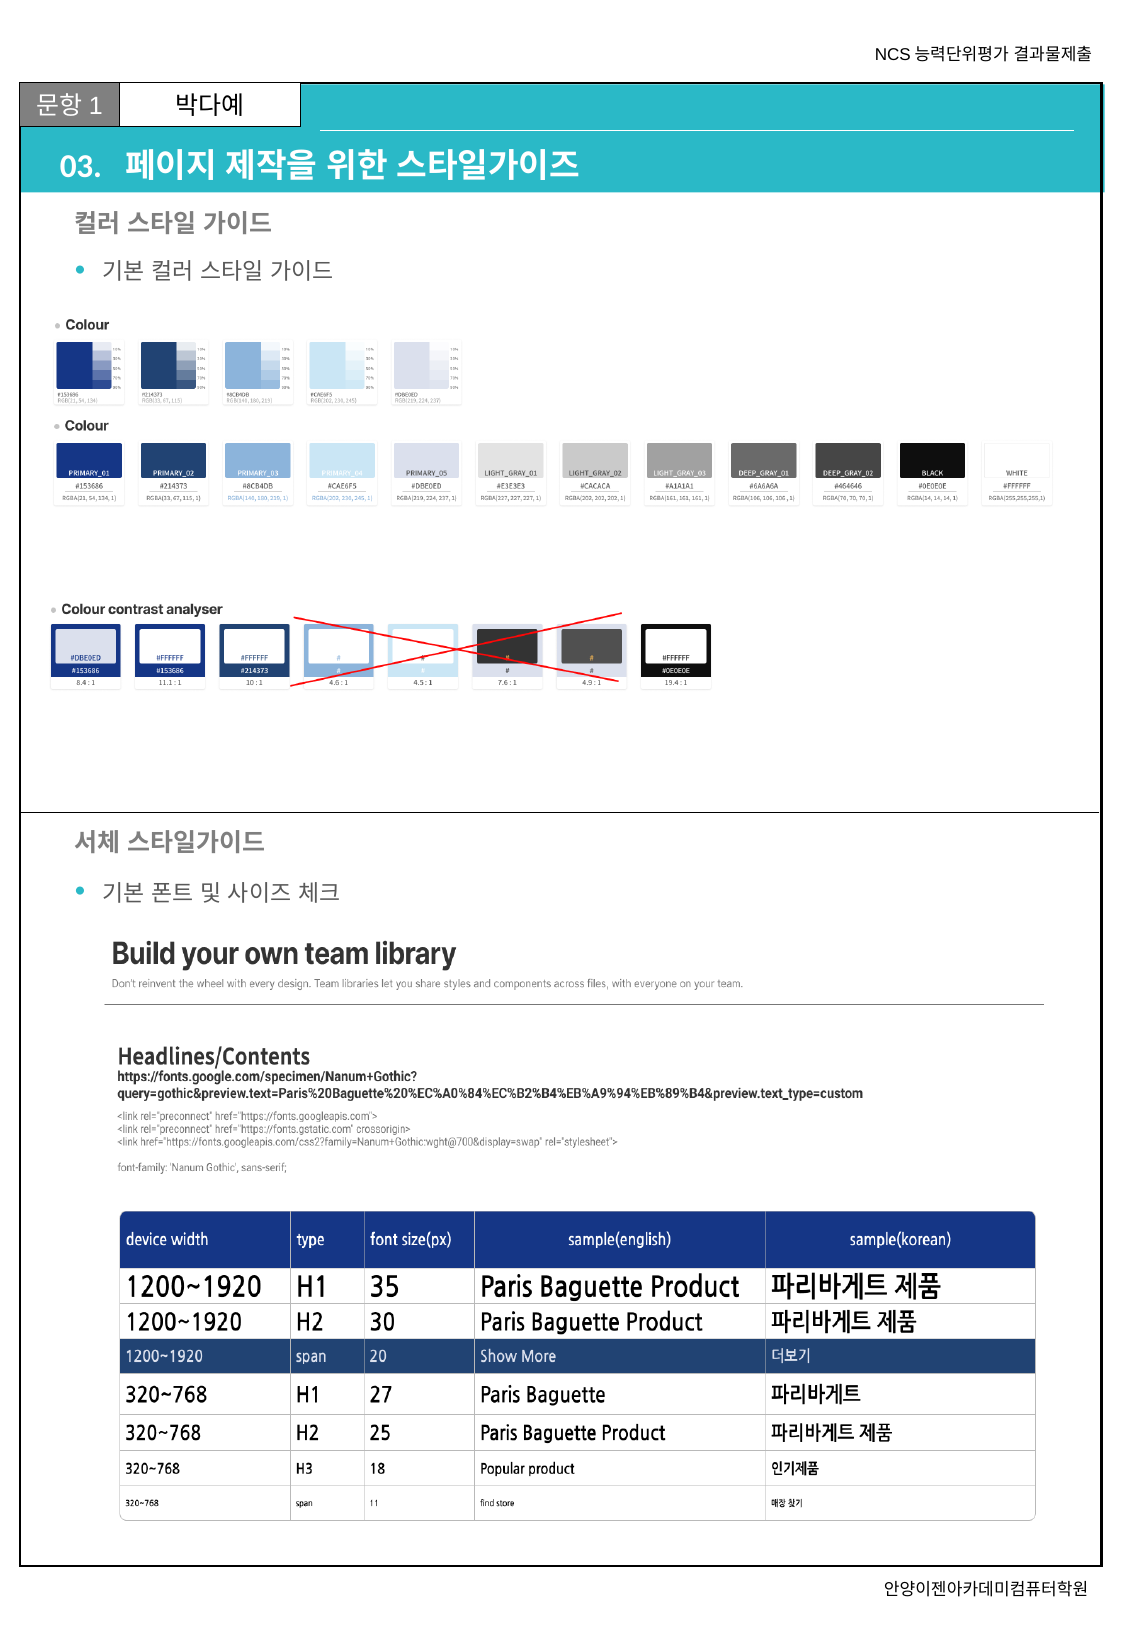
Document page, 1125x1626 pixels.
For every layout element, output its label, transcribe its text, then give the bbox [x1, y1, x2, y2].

title 03. 페이지 제작을 위한 스타일가이즈 [45, 141, 1073, 193]
picture [83, 921, 1086, 1527]
text_box 기본 폰트 및 사이즈 체크 [59, 870, 529, 922]
picture [20, 290, 1100, 802]
subtitle 컬러 스타일 가이드 [59, 202, 1076, 243]
text_box 서체 스타일가이드 [59, 823, 1076, 864]
list 기본 컬러 스타일 가이드 [59, 249, 529, 290]
